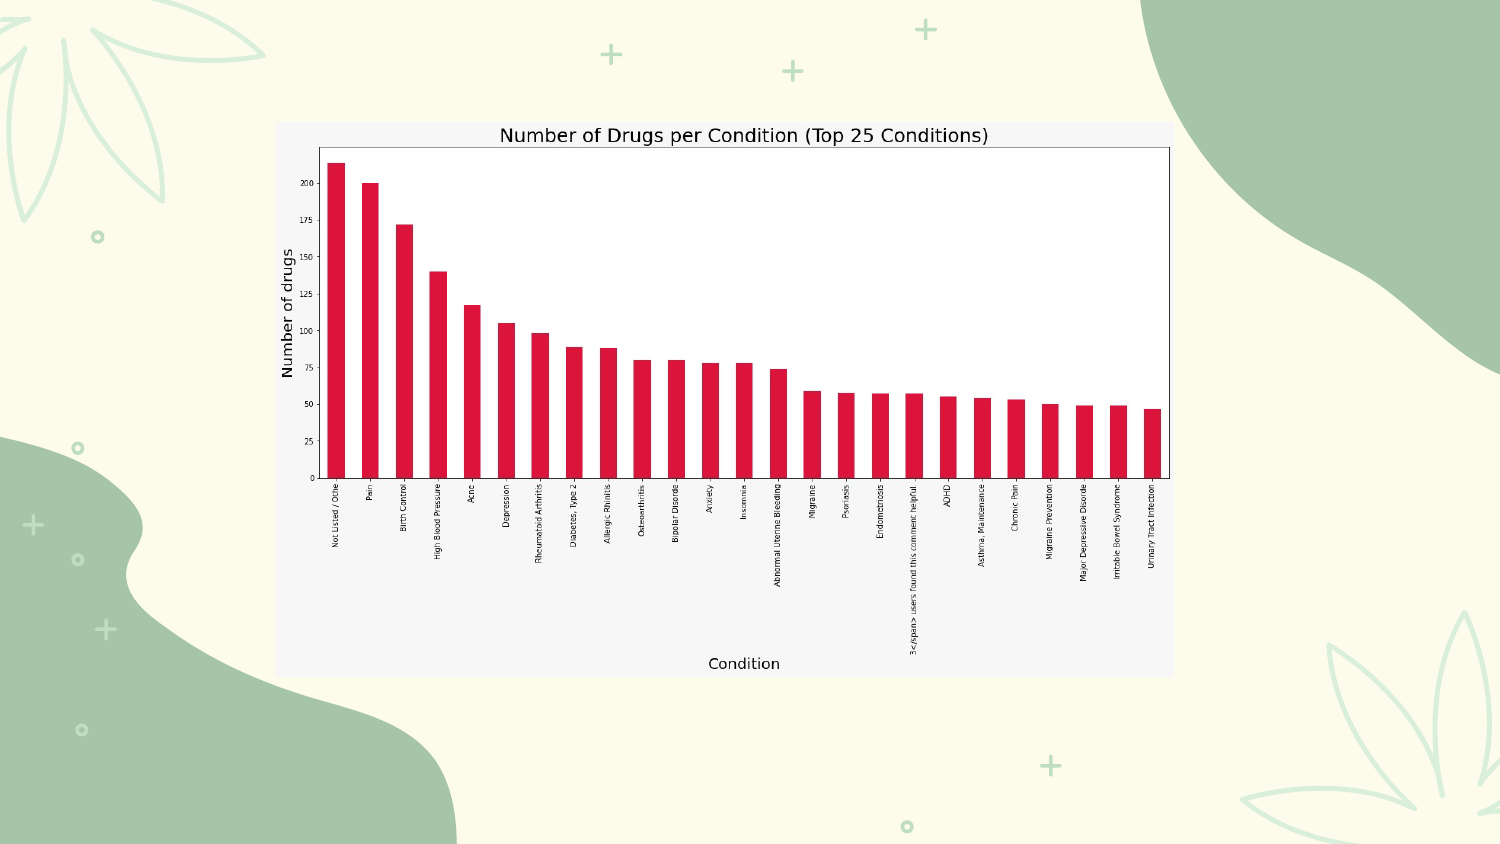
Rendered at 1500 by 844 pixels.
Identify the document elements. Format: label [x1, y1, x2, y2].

picture [276, 122, 1174, 677]
